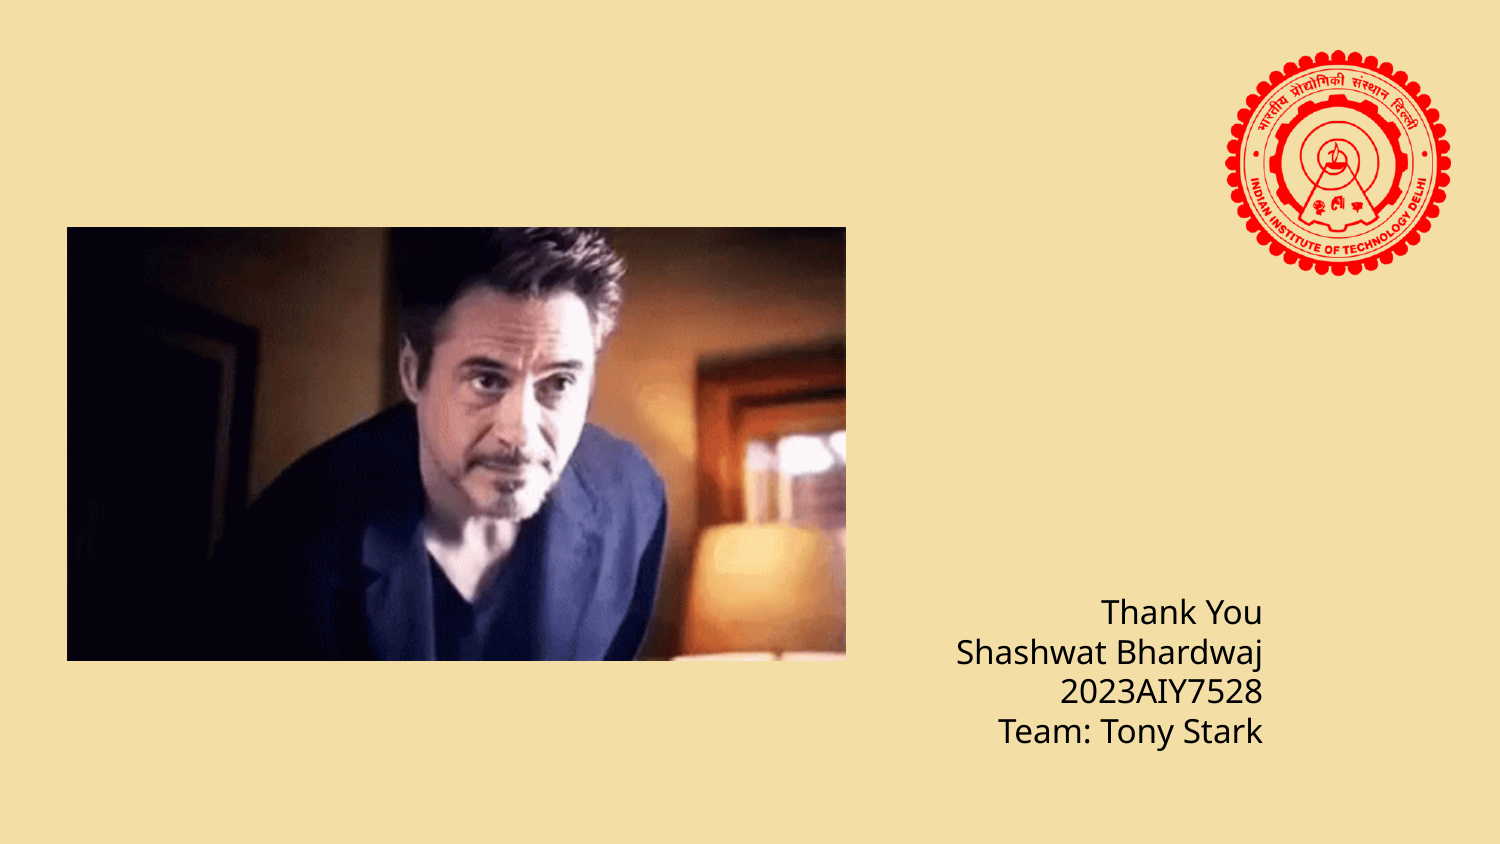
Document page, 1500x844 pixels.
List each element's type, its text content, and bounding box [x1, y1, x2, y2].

text_box Thank You Shashwat Bhardwaj 2023AIY7528 Team: Tony Stark [283, 575, 1279, 782]
picture [1225, 50, 1452, 277]
picture [66, 227, 846, 661]
